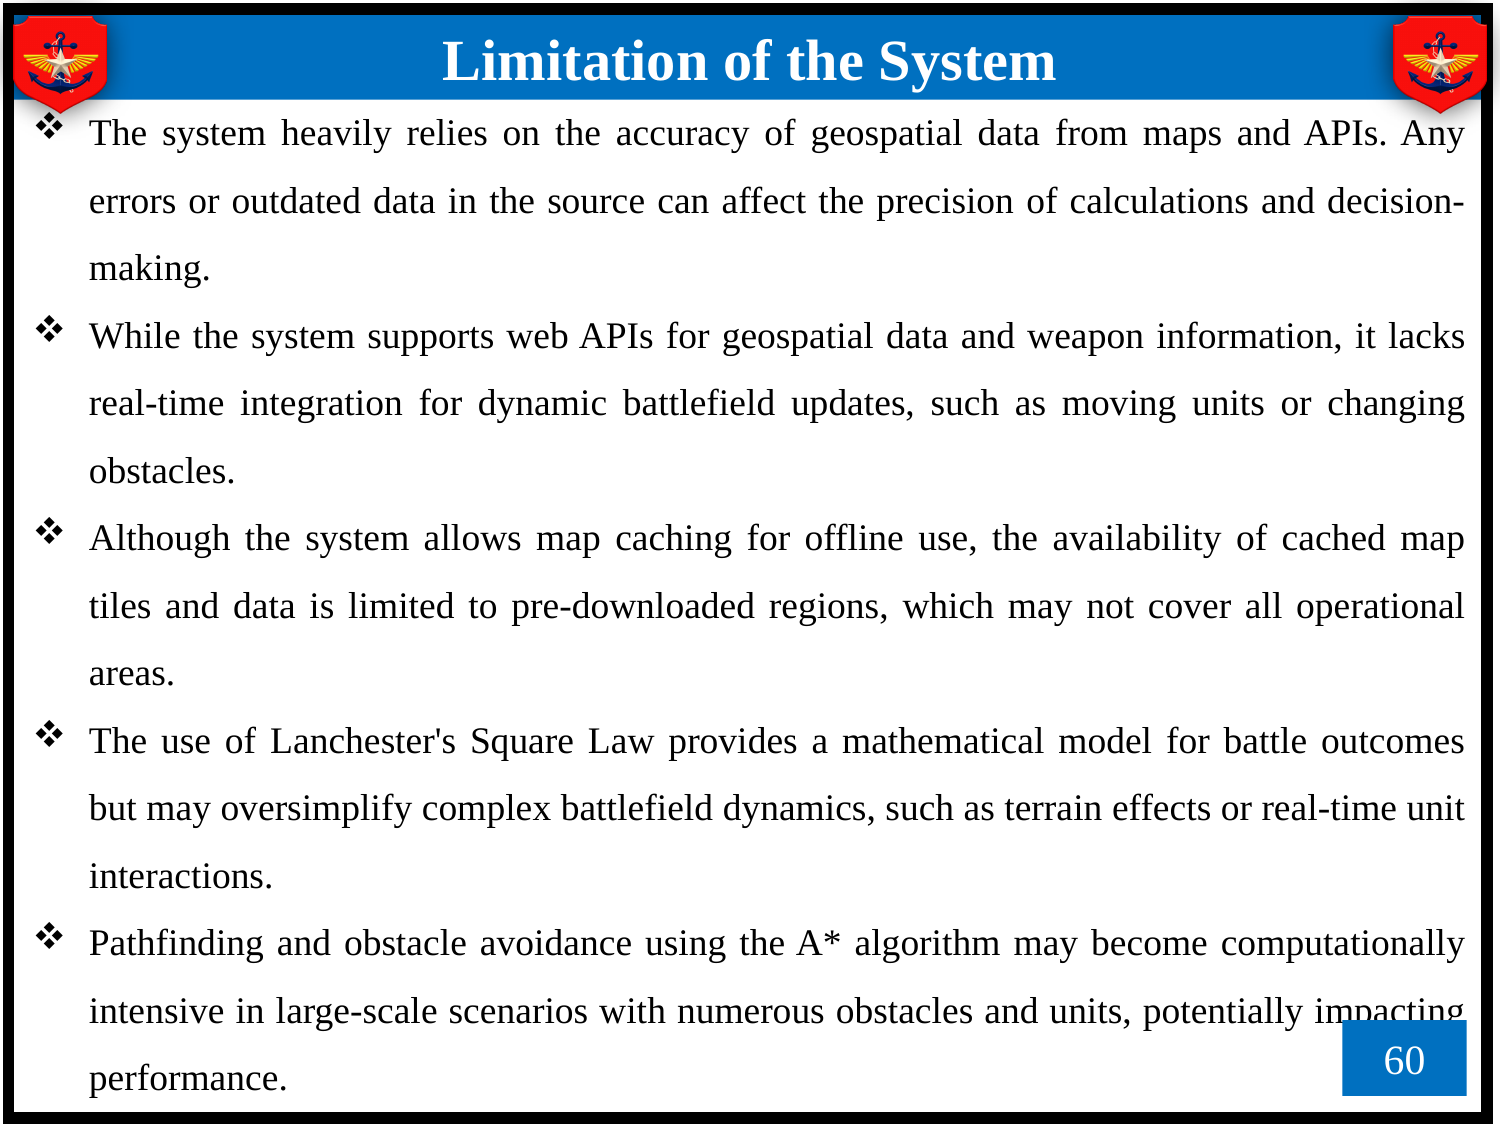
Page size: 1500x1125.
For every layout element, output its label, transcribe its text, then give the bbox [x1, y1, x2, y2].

picture [12, 16, 107, 114]
slide_number 60 [1342, 1020, 1467, 1096]
picture [1393, 16, 1487, 114]
text_box [119, 8, 1378, 78]
text_box The system heavily relies on the accuracy of geospatial data from maps and APIs. Any errors or outdated data in the source can affect the precision of calculations and decision-making. While the system supports web APIs for geospatial data and weapon information, it lacks real-time integration for dynamic battlefield updates, such as moving units or changing obstacles. Although the system allows map caching for offline use, the availability of cached map tiles and data is limited to pre-downloaded regions, which may not cover all operational areas. The use of Lanchester's Square Law provides a mathematical model for battle outcomes but may oversimplify complex battlefield dynamics, such as terrain effects or real-time unit interactions. Pathfinding and obstacle avoidance using the A* algorithm may become computationally intensive in large-scale scenarios with numerous obstacles and units, potentially impacting performance. [17, 78, 1482, 1106]
text_box [7, 130, 1488, 1119]
